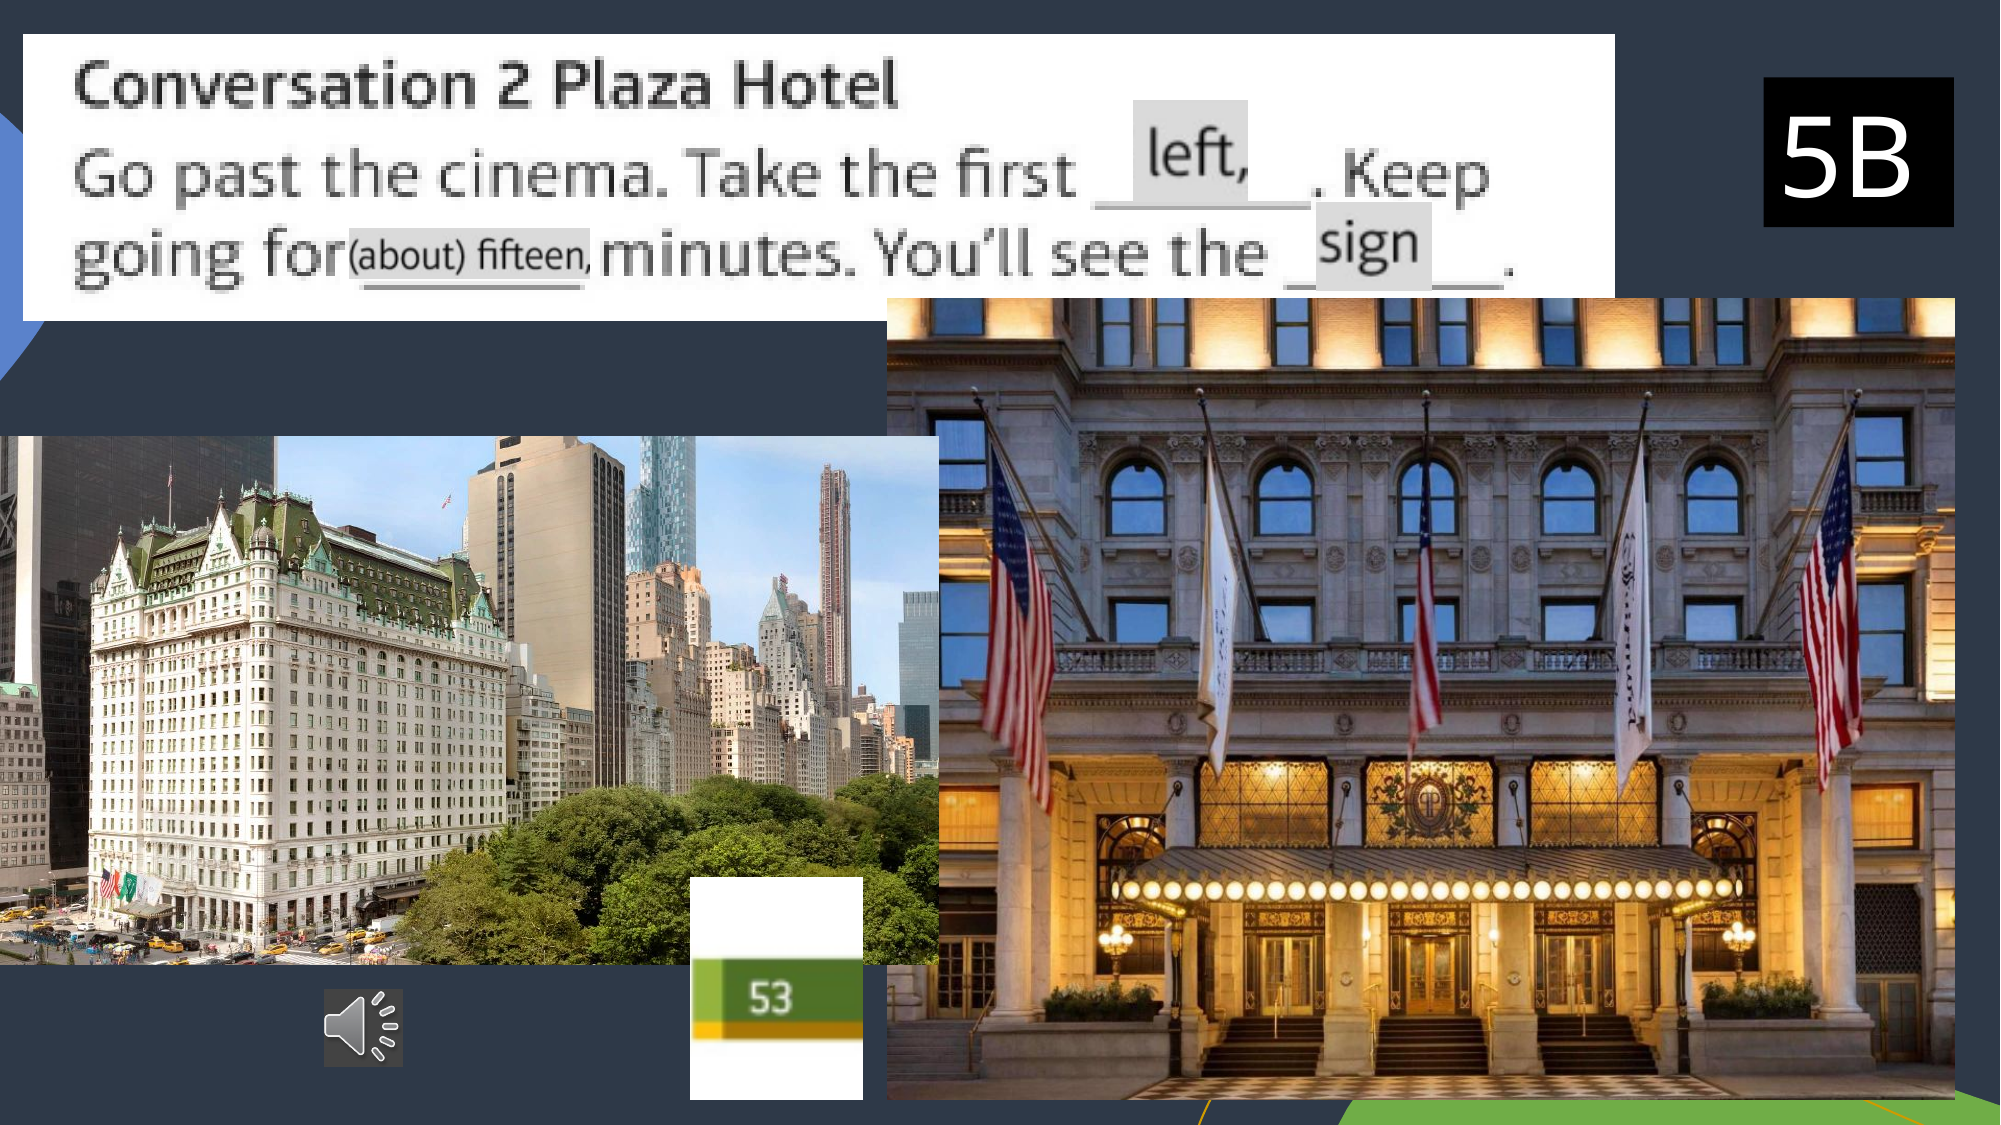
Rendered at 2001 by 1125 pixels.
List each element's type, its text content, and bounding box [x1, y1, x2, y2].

text_box 5B [1763, 77, 1954, 228]
picture [323, 988, 404, 1069]
picture [0, 34, 1955, 1100]
